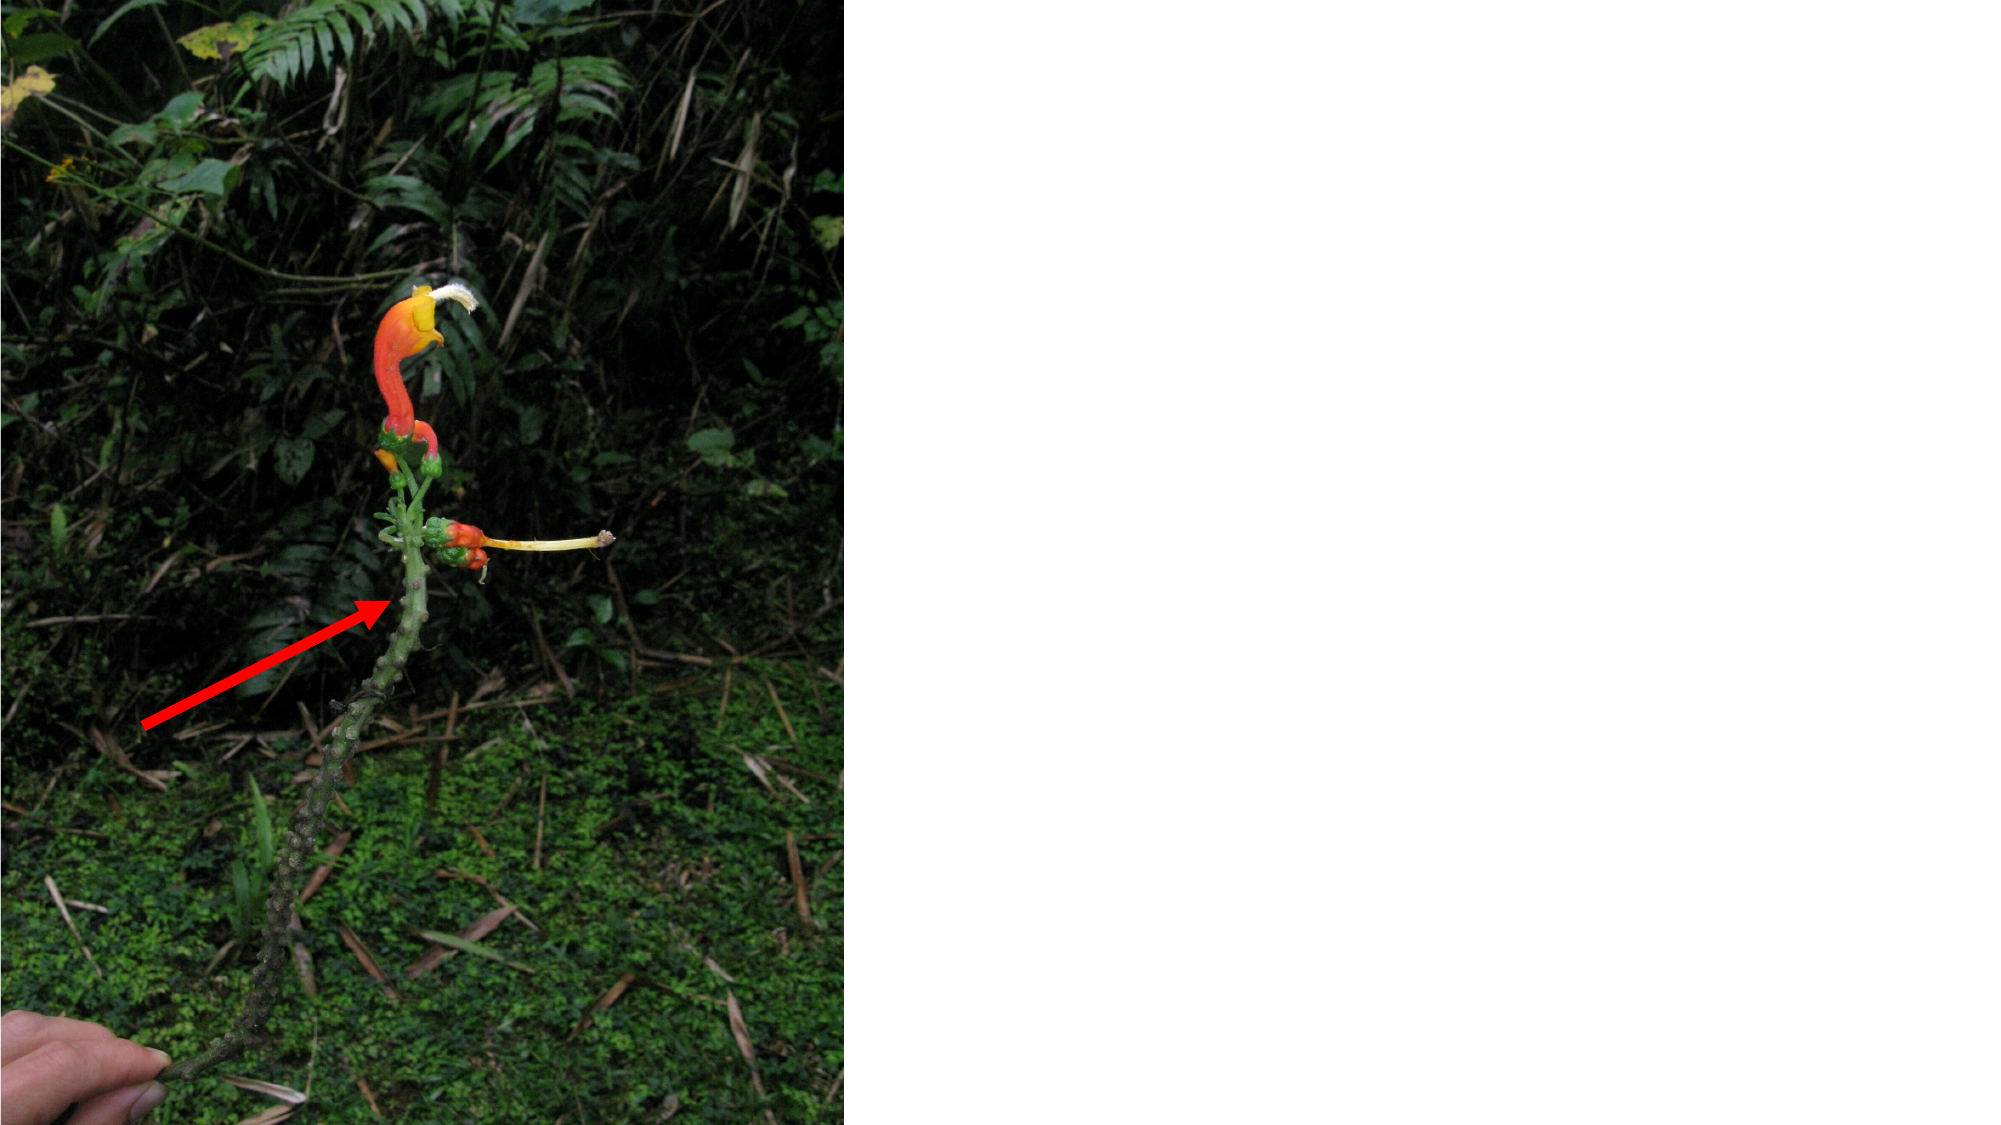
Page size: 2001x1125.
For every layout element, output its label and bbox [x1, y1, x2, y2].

text_box [142, 600, 391, 727]
picture [0, 1, 985, 1124]
